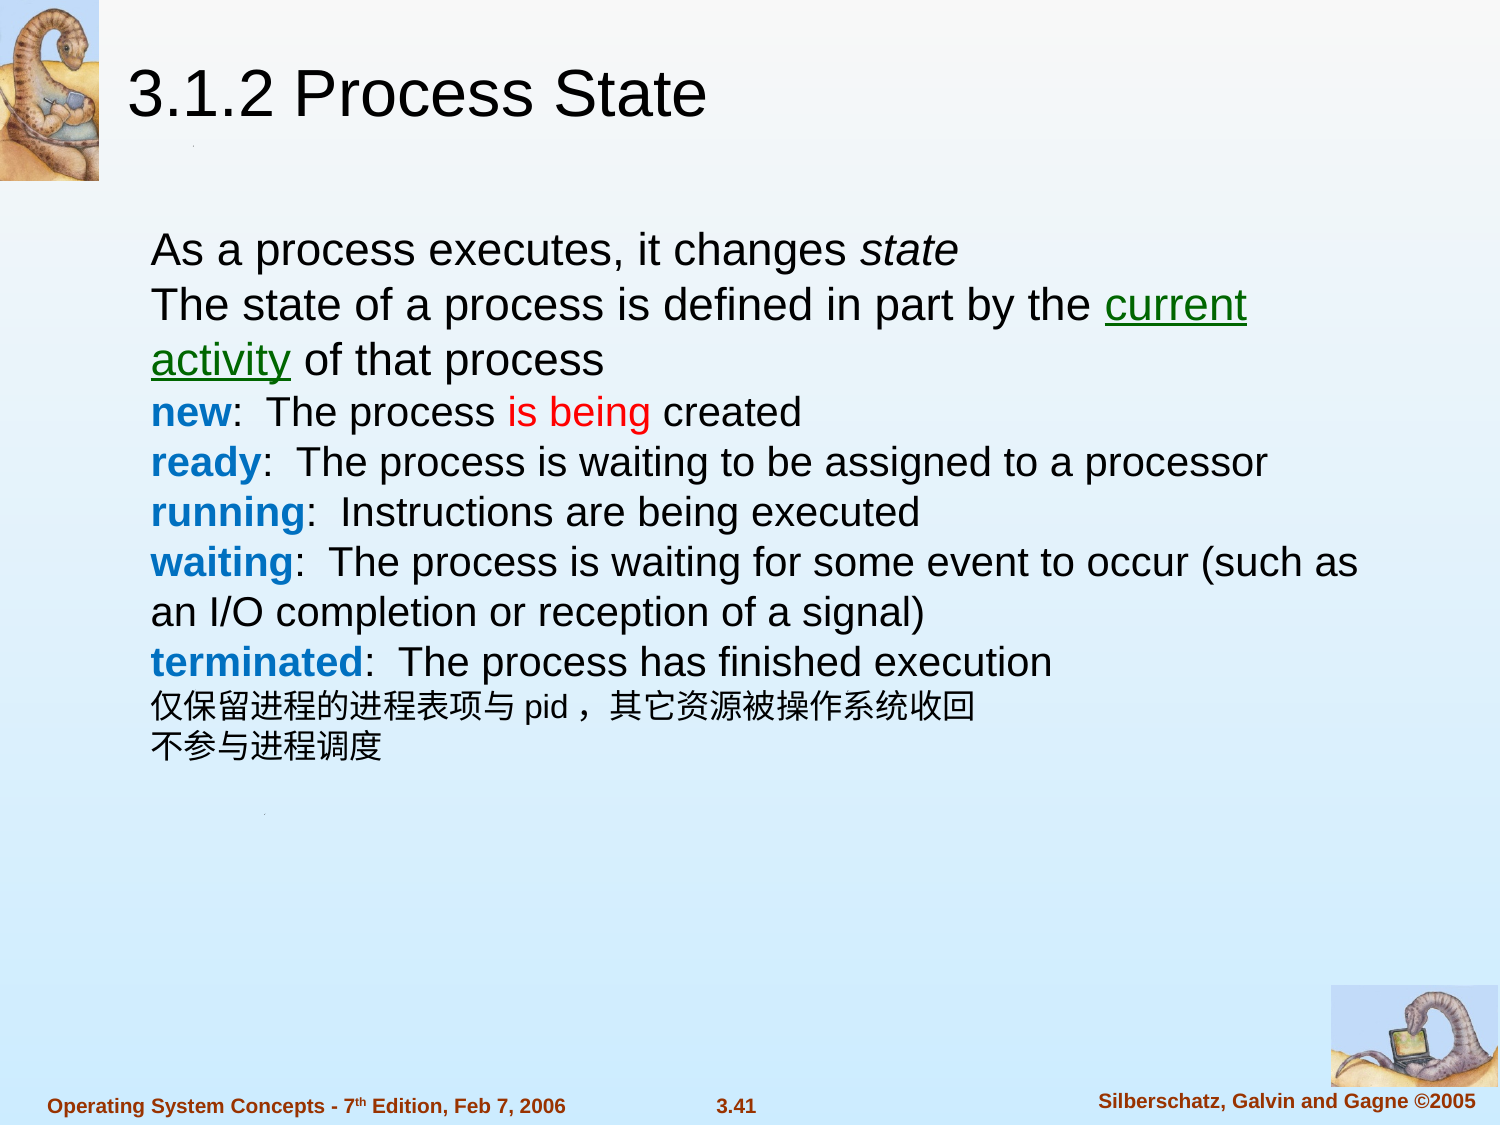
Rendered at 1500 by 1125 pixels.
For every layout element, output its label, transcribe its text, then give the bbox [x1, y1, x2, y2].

list As a process executes, it changes state The state of a process is defined in part by the current activity of that process new: The process is being created ready: The process is waiting to be assigned to a processor running: Instructions are being executed waiting: The process is waiting for some event to occur (such as an I/O completion or reception of a signal) terminated: The process has finished execution 仅保留进程的进程表项与pid，其它资源被操作系统收回 不参与进程调度 [135, 212, 1409, 987]
title 3.1.2 Process State [112, 37, 1265, 138]
picture [0, 0, 99, 181]
picture [1331, 985, 1498, 1087]
